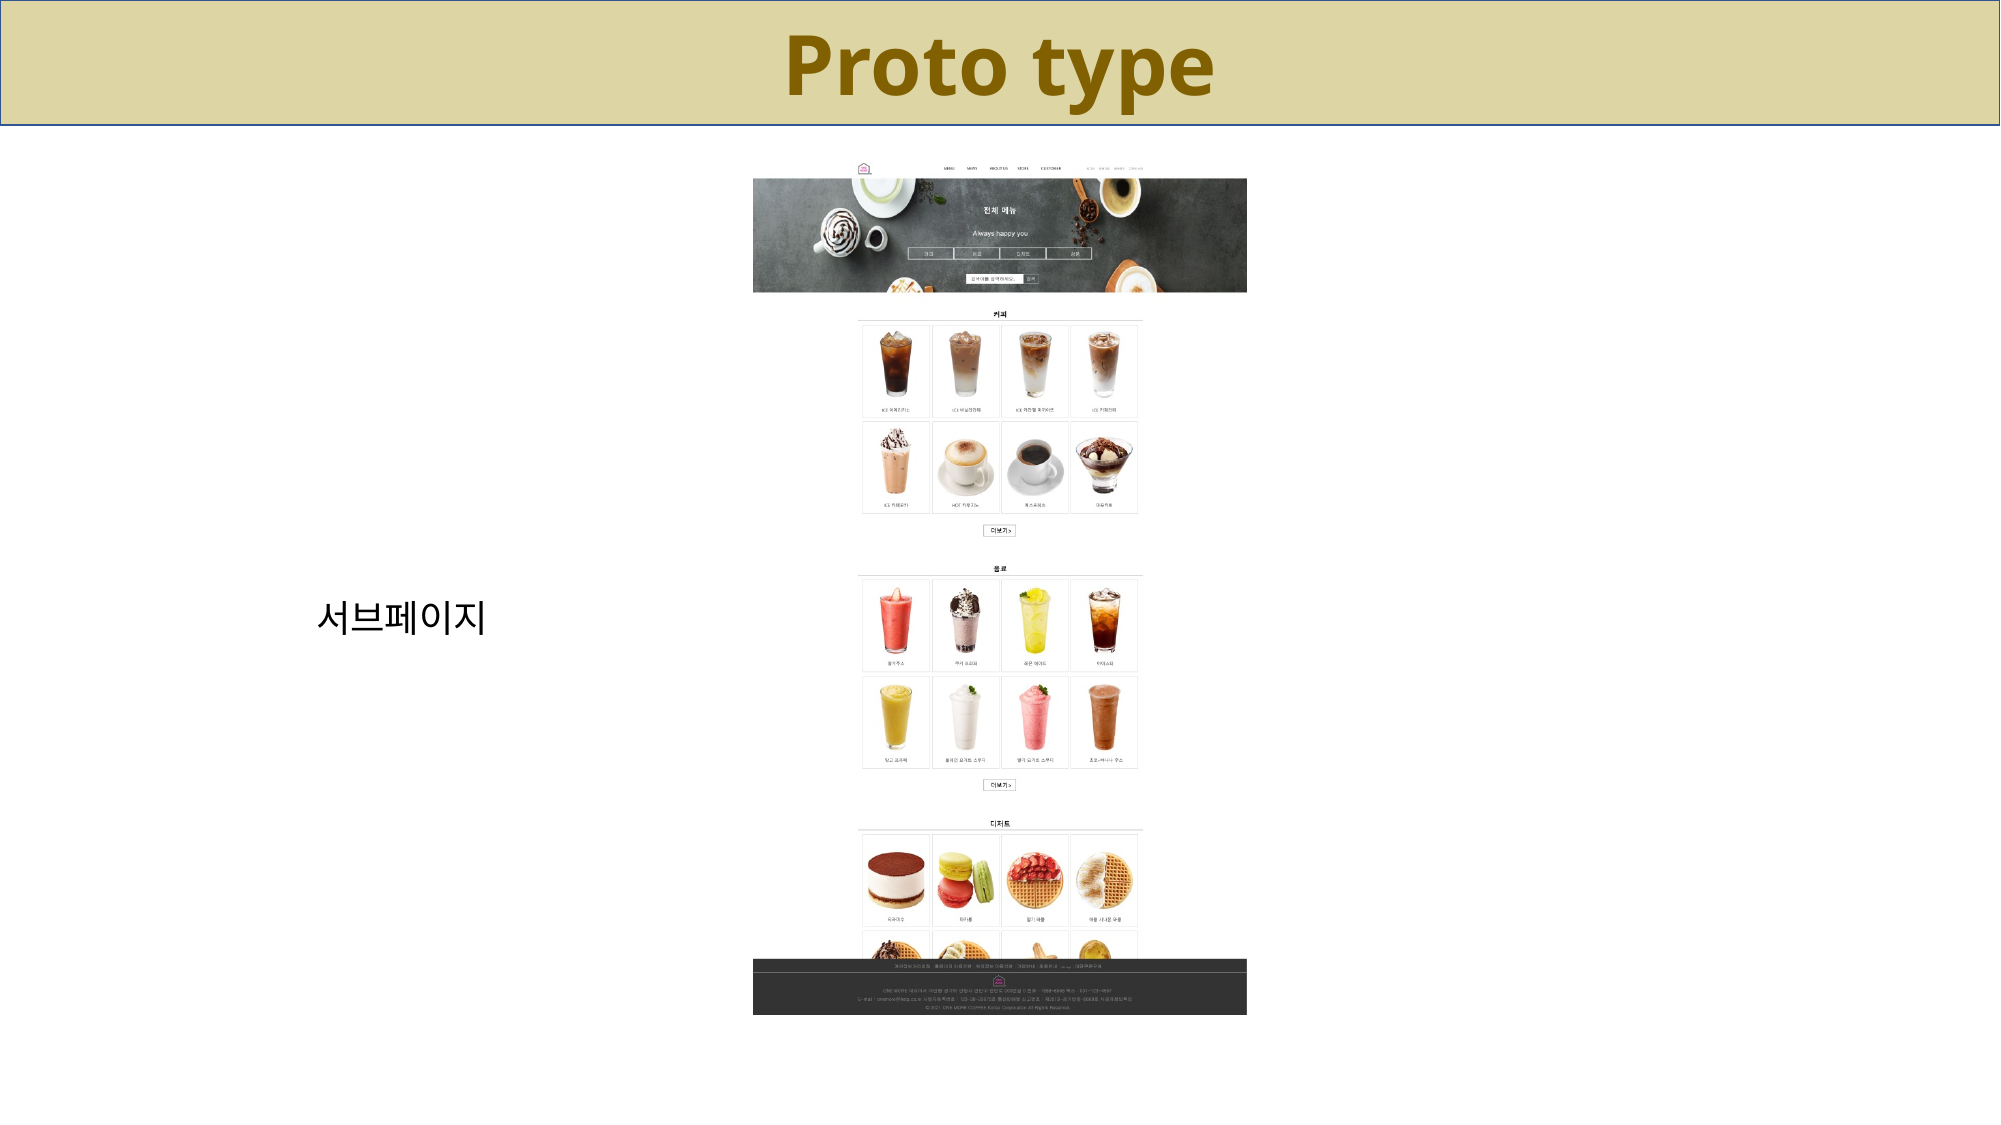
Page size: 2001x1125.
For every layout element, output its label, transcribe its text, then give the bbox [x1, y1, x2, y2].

text_box [0, 0, 2000, 126]
text_box 서브페이지 [301, 587, 504, 647]
text_box Proto type [767, 4, 1233, 120]
picture [753, 159, 1247, 1015]
